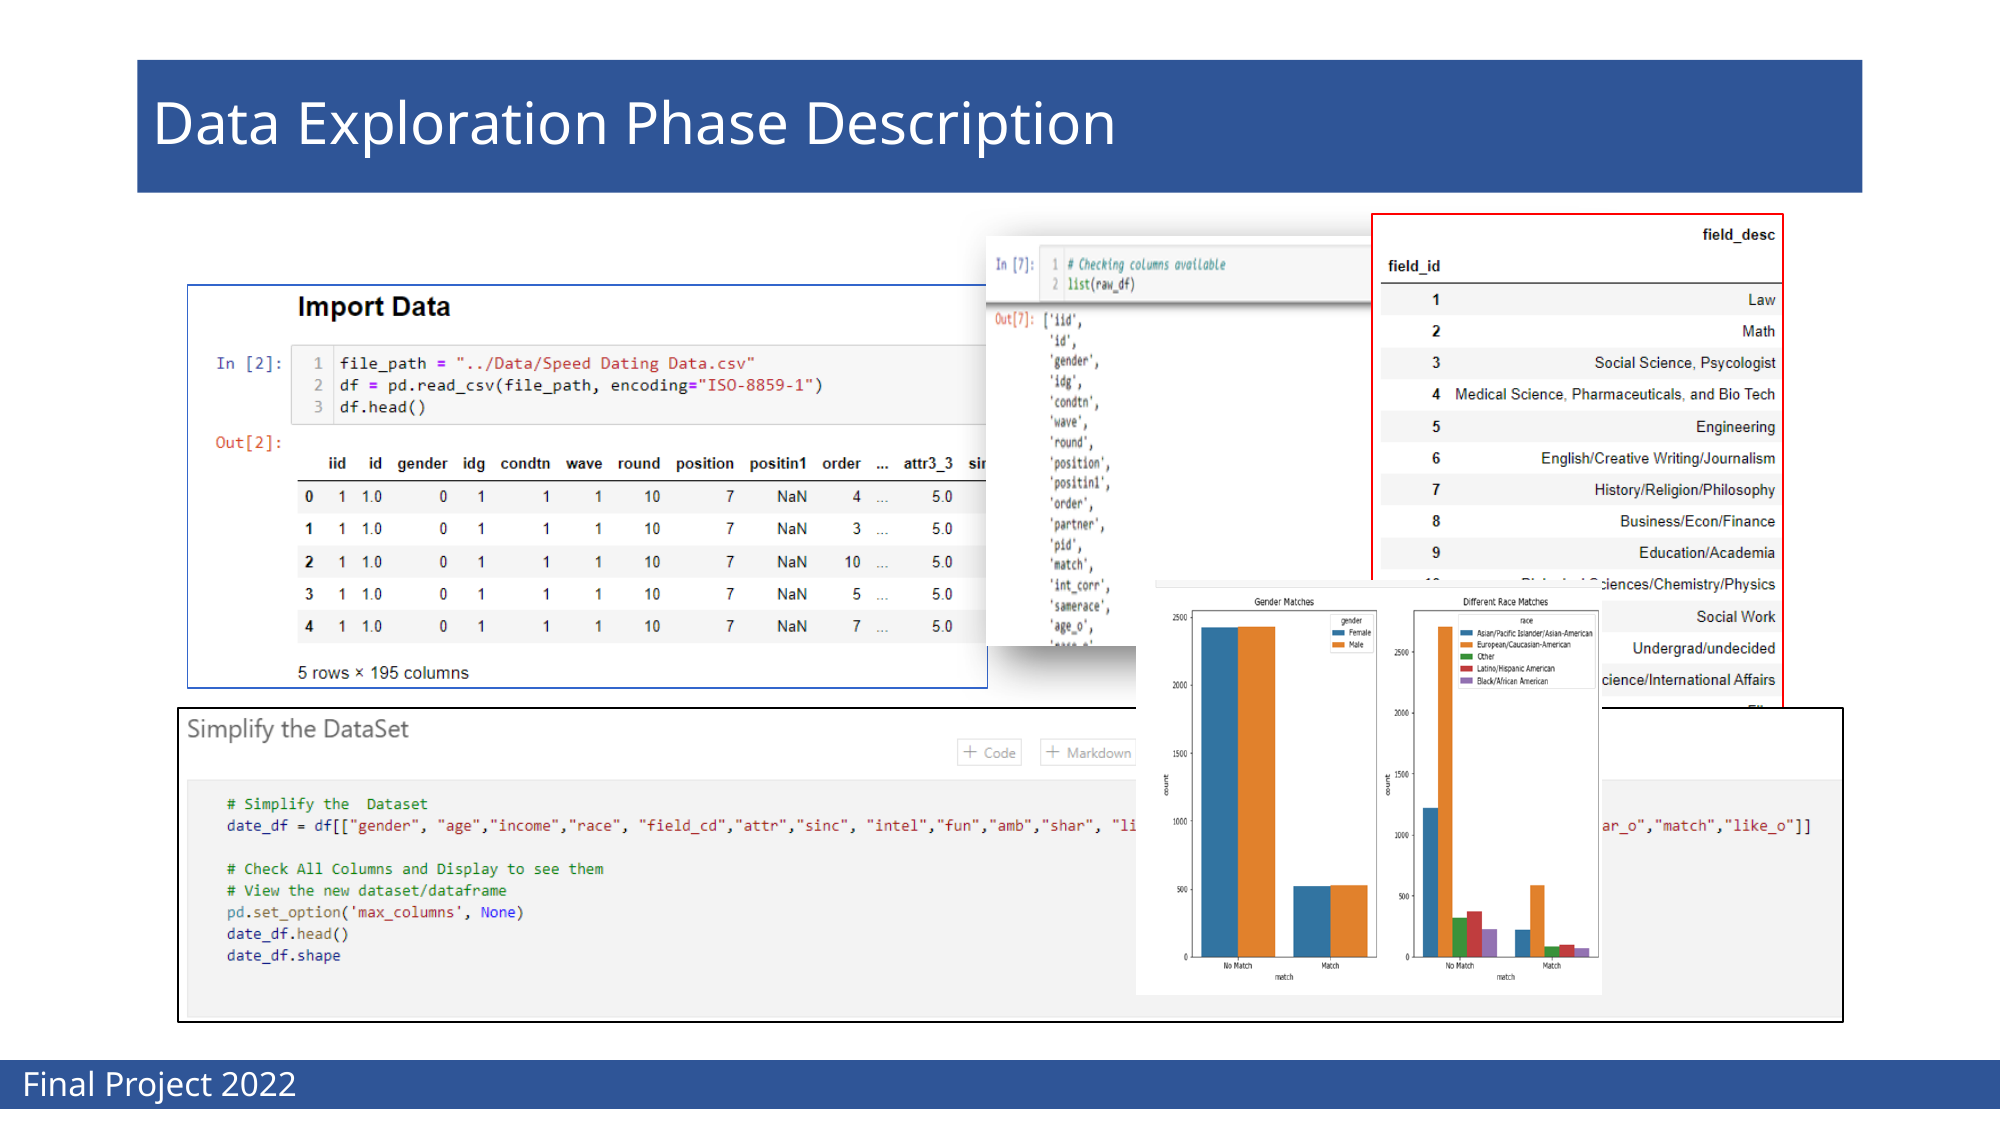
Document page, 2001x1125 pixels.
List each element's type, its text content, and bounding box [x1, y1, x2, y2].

text_box Final Project 2022 [7, 1055, 313, 1111]
title Data Exploration Phase Description [137, 59, 1863, 193]
text_box [313, 1060, 2000, 1109]
text_box [0, 1060, 7, 1109]
picture [178, 214, 1843, 1021]
